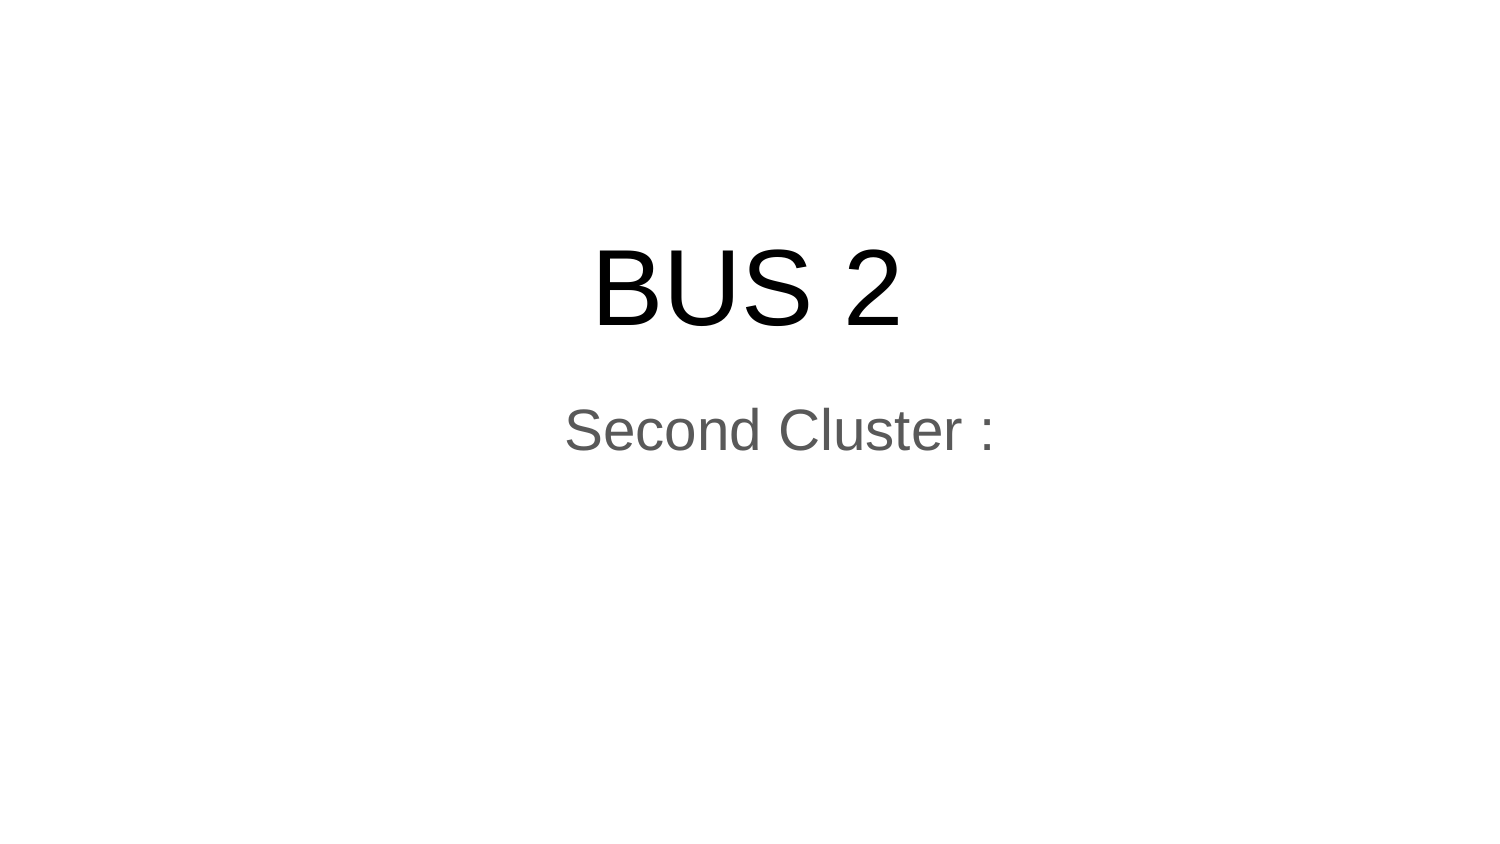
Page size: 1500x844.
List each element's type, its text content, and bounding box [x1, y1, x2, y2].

title BUS 2 [51, 222, 1449, 363]
subtitle Second Cluster : [57, 376, 1455, 507]
